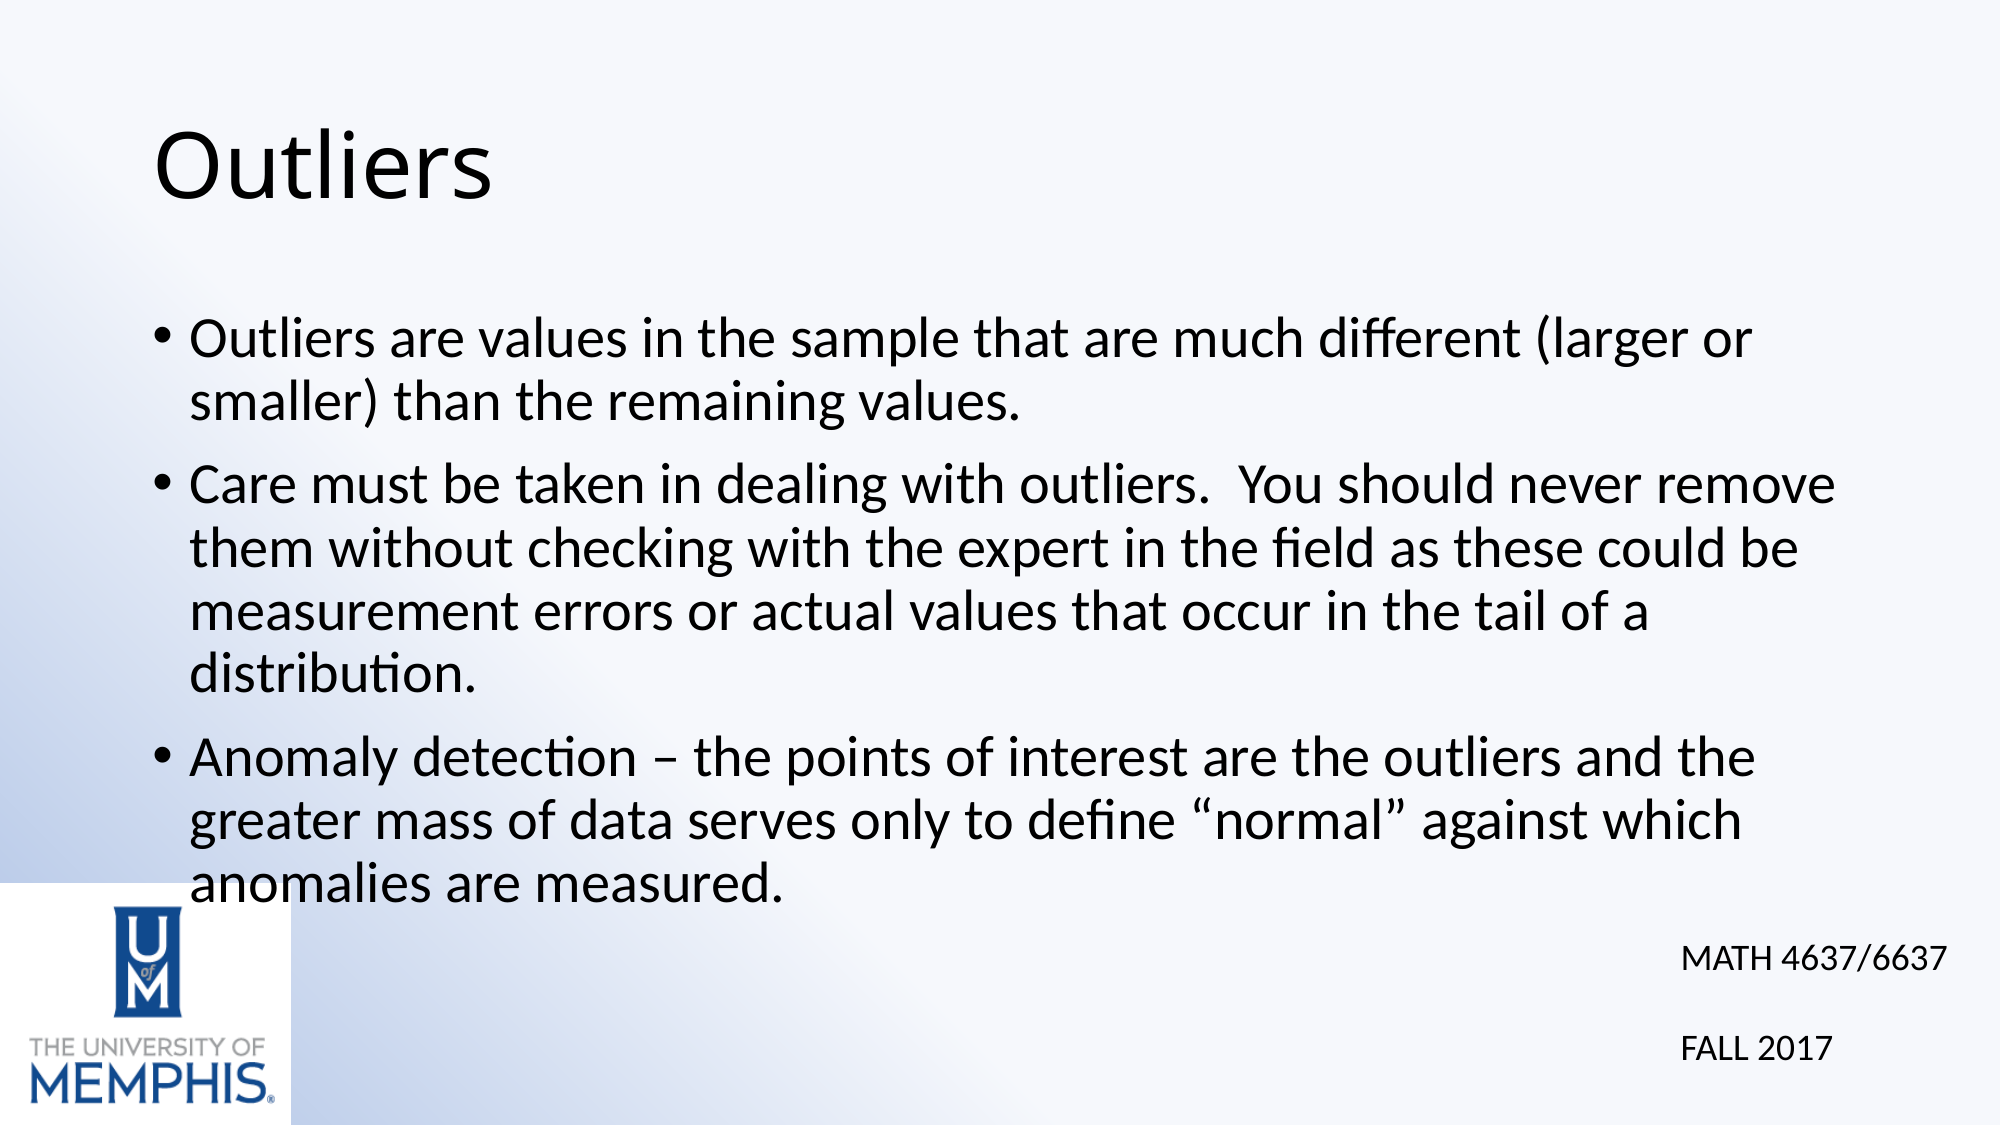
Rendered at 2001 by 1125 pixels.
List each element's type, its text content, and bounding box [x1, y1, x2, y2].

picture [0, 883, 291, 1125]
title Outliers [137, 59, 1863, 278]
list Outliers are values in the sample that are much different (larger or smaller) than the remaining values. Care must be taken in dealing with outliers. You should never remove them without checking with the expert in the field as these could be measurement errors or actual values that occur in the tail of a distribution. Anomaly detection – the points of interest are the outliers and the greater mass of data serves only to define “normal” against which anomalies are measured. [137, 299, 1863, 1014]
